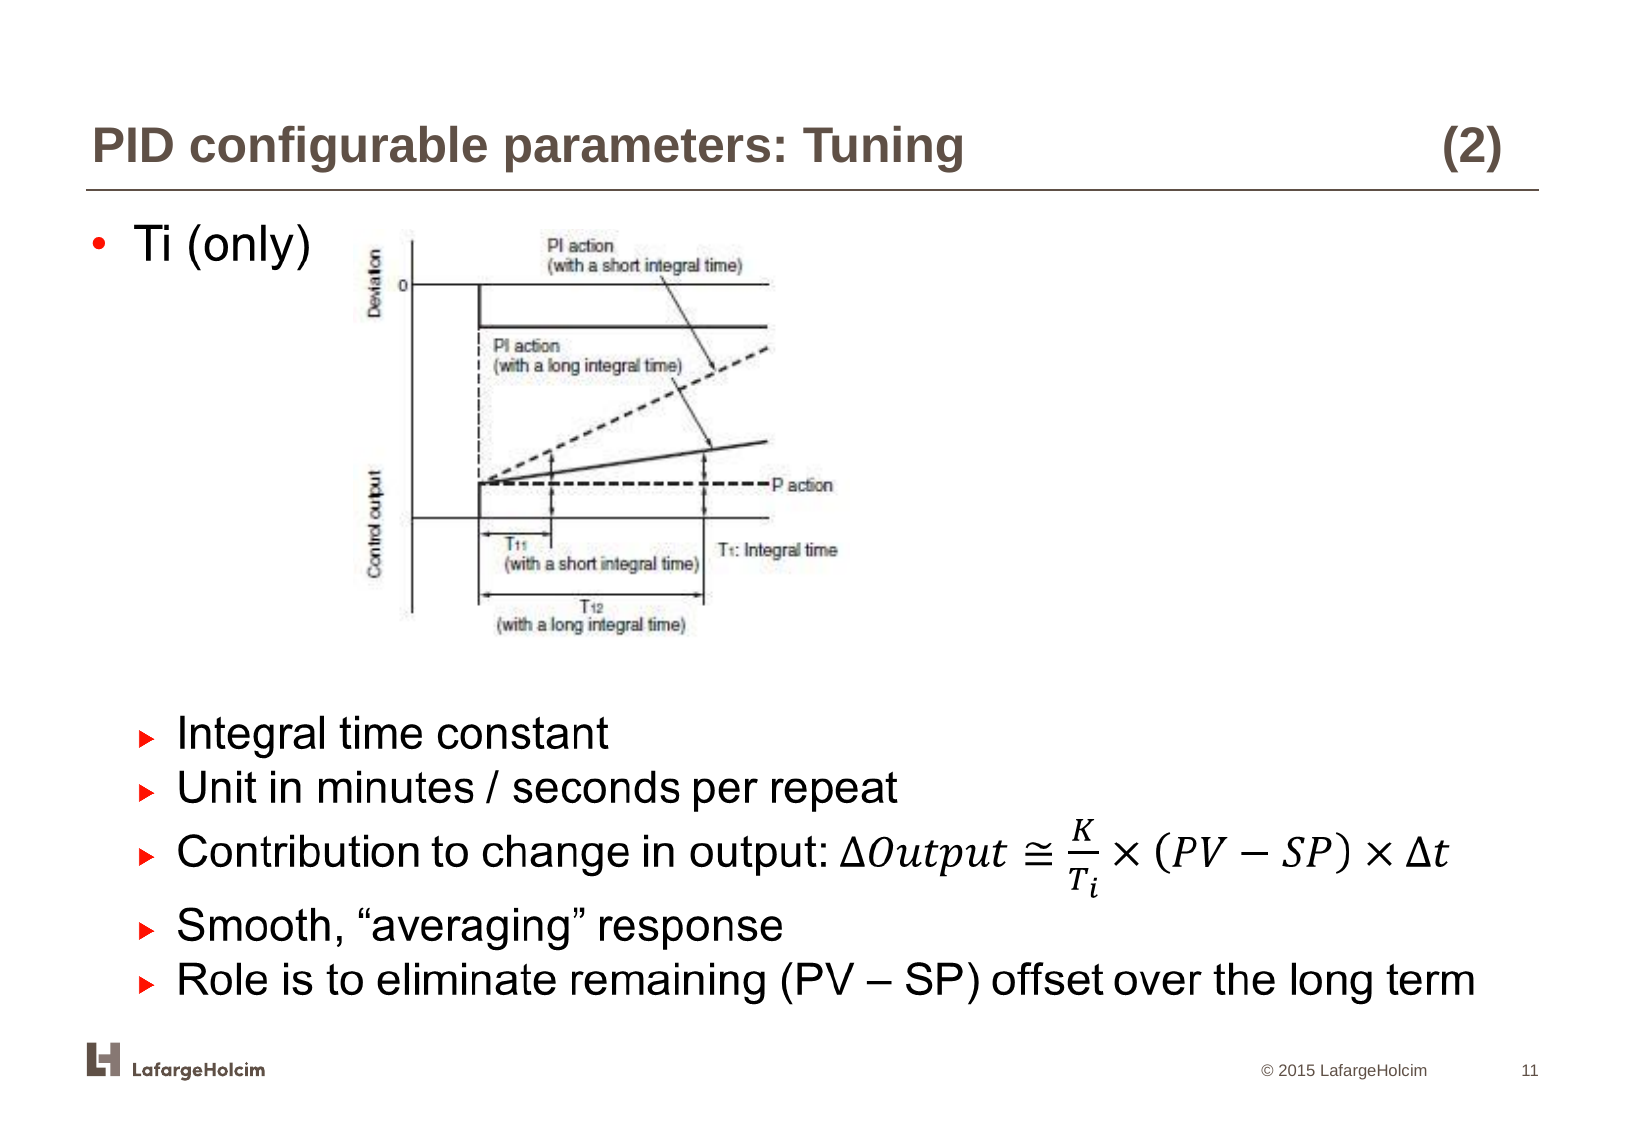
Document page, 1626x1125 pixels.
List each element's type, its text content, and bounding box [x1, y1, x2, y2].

text_box 11 [1467, 1052, 1539, 1080]
picture [61, 197, 1503, 1037]
text_box PID configurable parameters: Tuning (2) [91, 44, 1532, 175]
